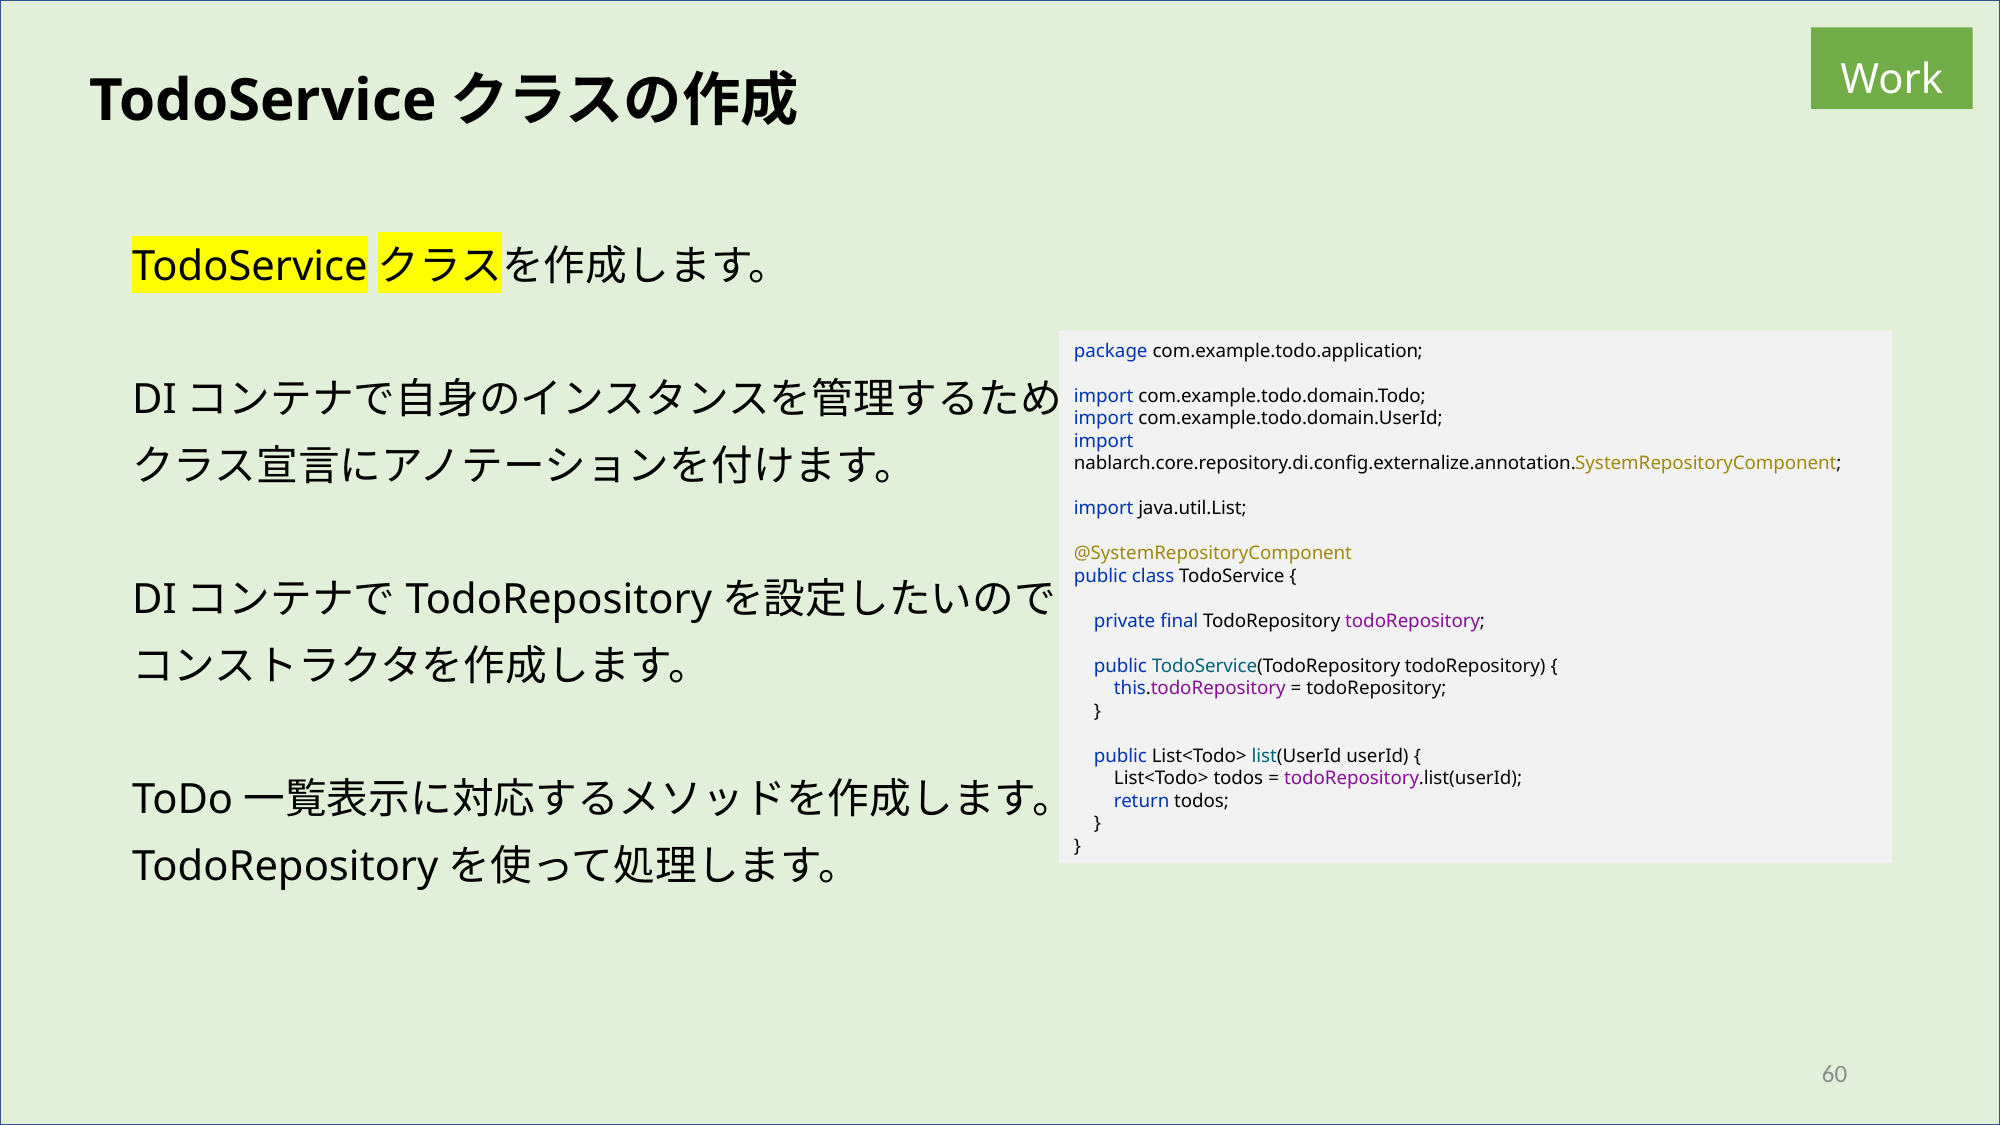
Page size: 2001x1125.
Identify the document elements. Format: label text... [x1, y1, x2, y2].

text_box package com.example.todo.application; import com.example.todo.domain.Todo; import com.example.todo.domain.UserId; import nablarch.core.repository.di.config.externalize.annotation.SystemRepositoryComponent; import java.util.List; @SystemRepositoryComponent public class TodoService { private final TodoRepository todoRepository; public TodoService(TodoRepository todoRepository) { this.todoRepository = todoRepository; } public List<Todo> list(UserId userId) { List<Todo> todos = todoRepository.list(userId); return todos; } } [1058, 330, 1892, 864]
text_box TodoServiceクラスの作成 [74, 54, 1454, 140]
text_box TodoServiceクラスを作成します。 DIコンテナで自身のインスタンスを管理するため クラス宣言にアノテーションを付けます。 DIコンテナでTodoRepositoryを設定したいので コンストラクタを作成します。 ToDo一覧表示に対応するメソッドを作成します。 TodoRepositoryを使って処理します。 [117, 214, 1904, 897]
slide_number 60 [1412, 1042, 1863, 1103]
text_box Work [1811, 27, 1973, 109]
text_box [0, 0, 2000, 1125]
